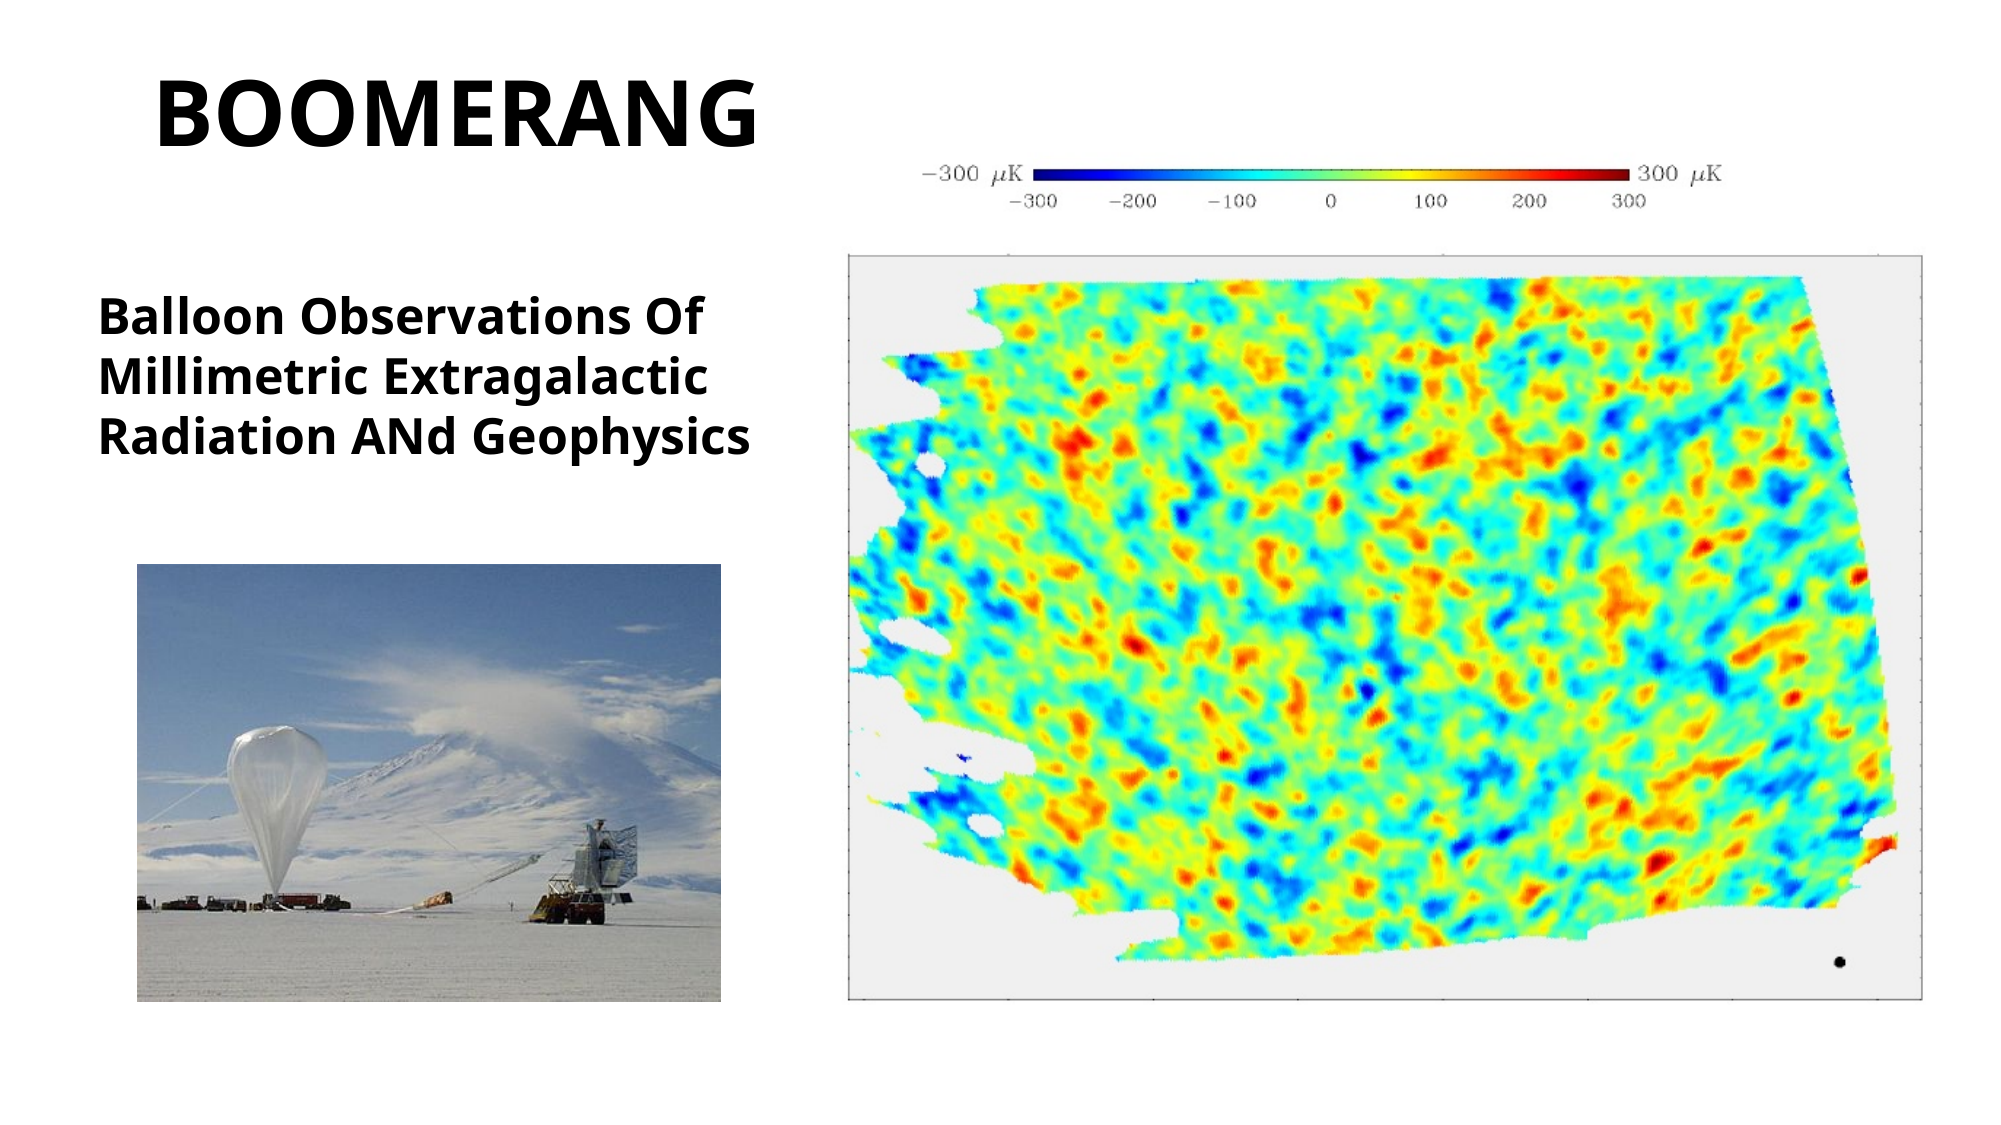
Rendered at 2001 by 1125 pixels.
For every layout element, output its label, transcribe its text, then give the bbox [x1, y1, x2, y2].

text_box BOOMERANG [137, 59, 1863, 278]
picture [137, 564, 721, 1002]
picture [841, 130, 1936, 1005]
text_box Balloon Observations Of Millimetric Extragalactic Radiation ANd Geophysics [82, 277, 787, 472]
